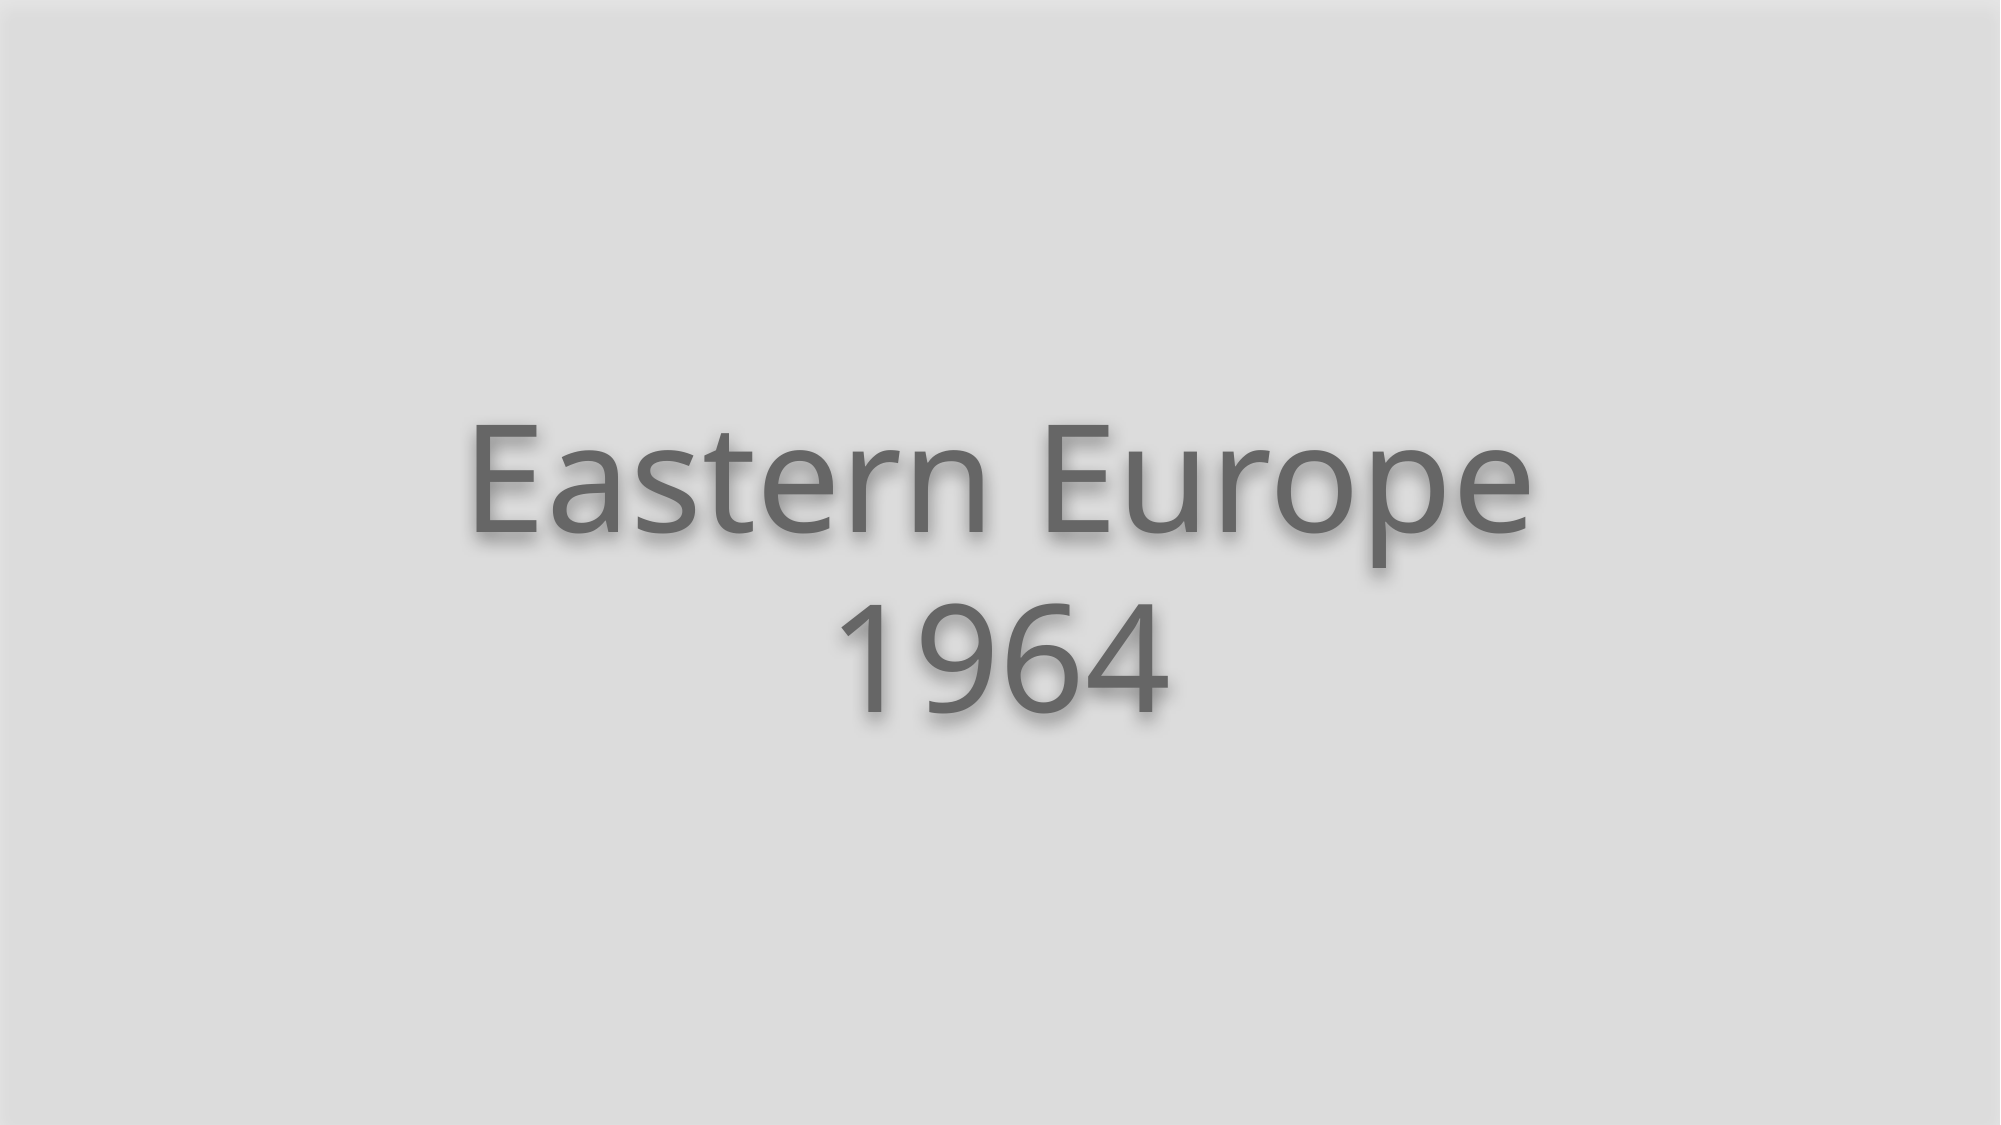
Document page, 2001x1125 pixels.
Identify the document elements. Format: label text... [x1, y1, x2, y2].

text_box Eastern Europe 1964 [0, 0, 2000, 1125]
